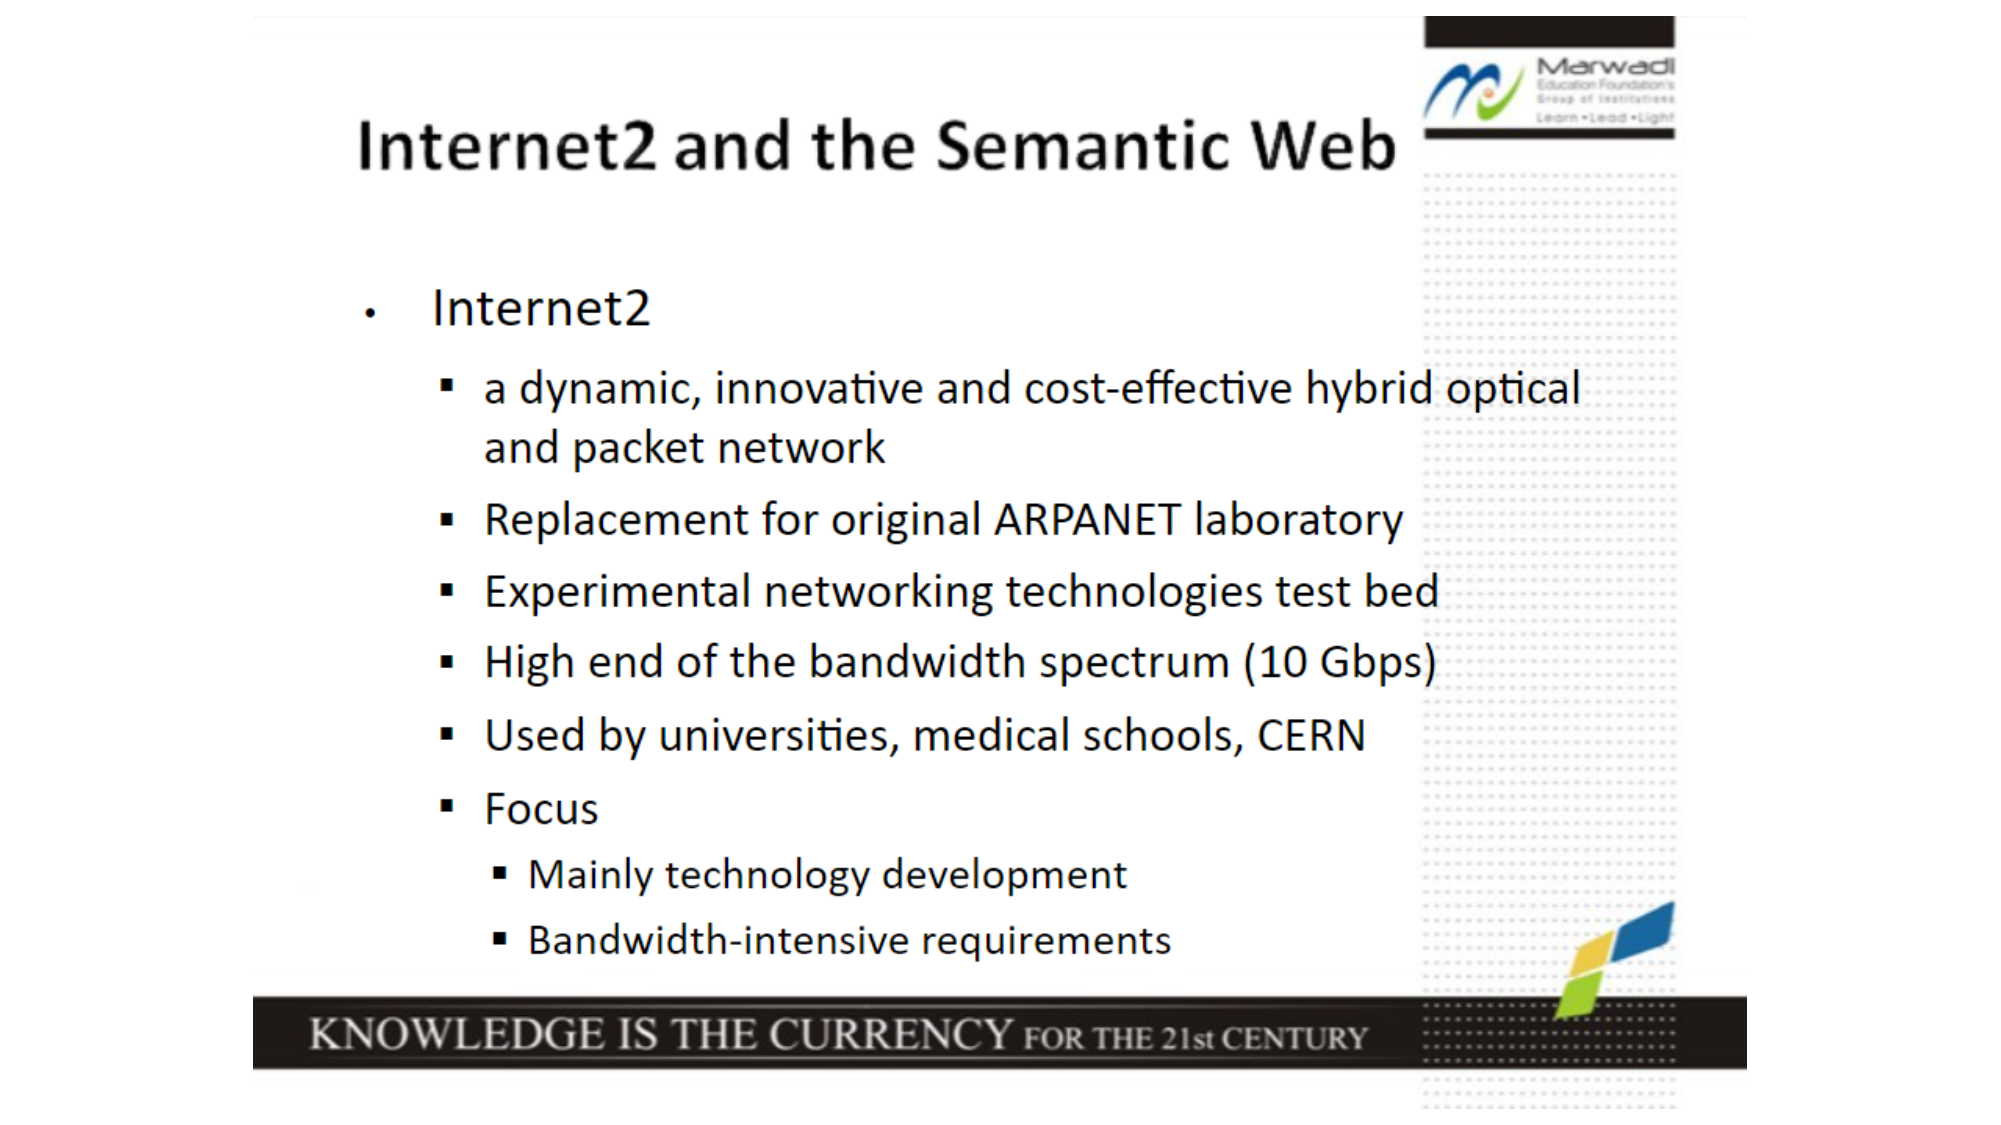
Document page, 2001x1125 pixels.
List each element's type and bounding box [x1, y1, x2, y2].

picture [253, 16, 1747, 1109]
